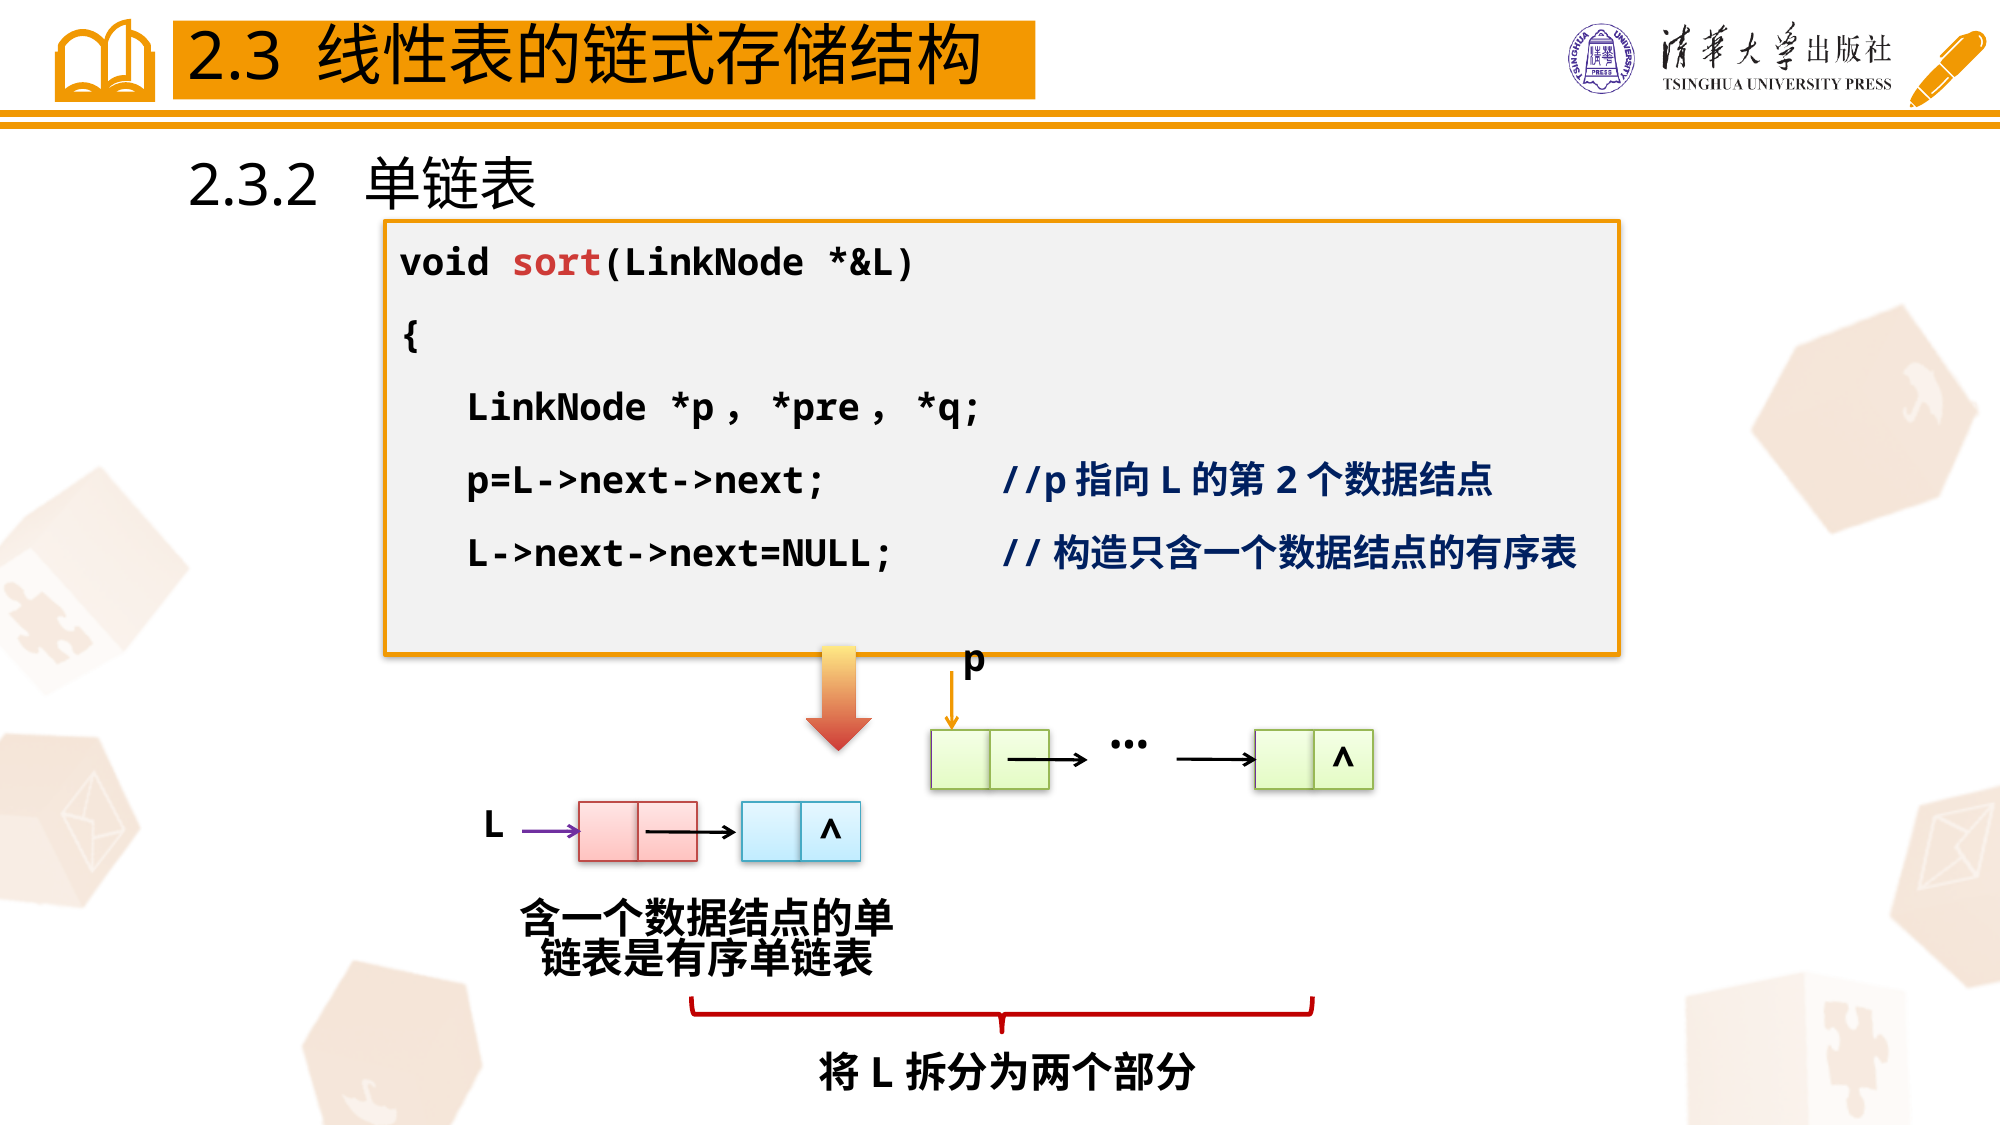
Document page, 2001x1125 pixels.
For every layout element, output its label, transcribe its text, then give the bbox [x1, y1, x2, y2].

text_box 2.3.2 单链表 [173, 153, 599, 225]
text_box void sort(LinkNode *&L) { LinkNode *p，*pre，*q; p=L->next->next; //p指向L的第2个数据结点 L->next->next=NULL; //构造只含一个数据结点的有序表 [384, 220, 1620, 655]
picture [1936, 78, 1948, 90]
picture [1531, 0, 1973, 149]
text_box 2.3 线性表的链式存储结构 [173, 20, 1036, 100]
picture [1416, 474, 2000, 1125]
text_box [468, 635, 1374, 1104]
